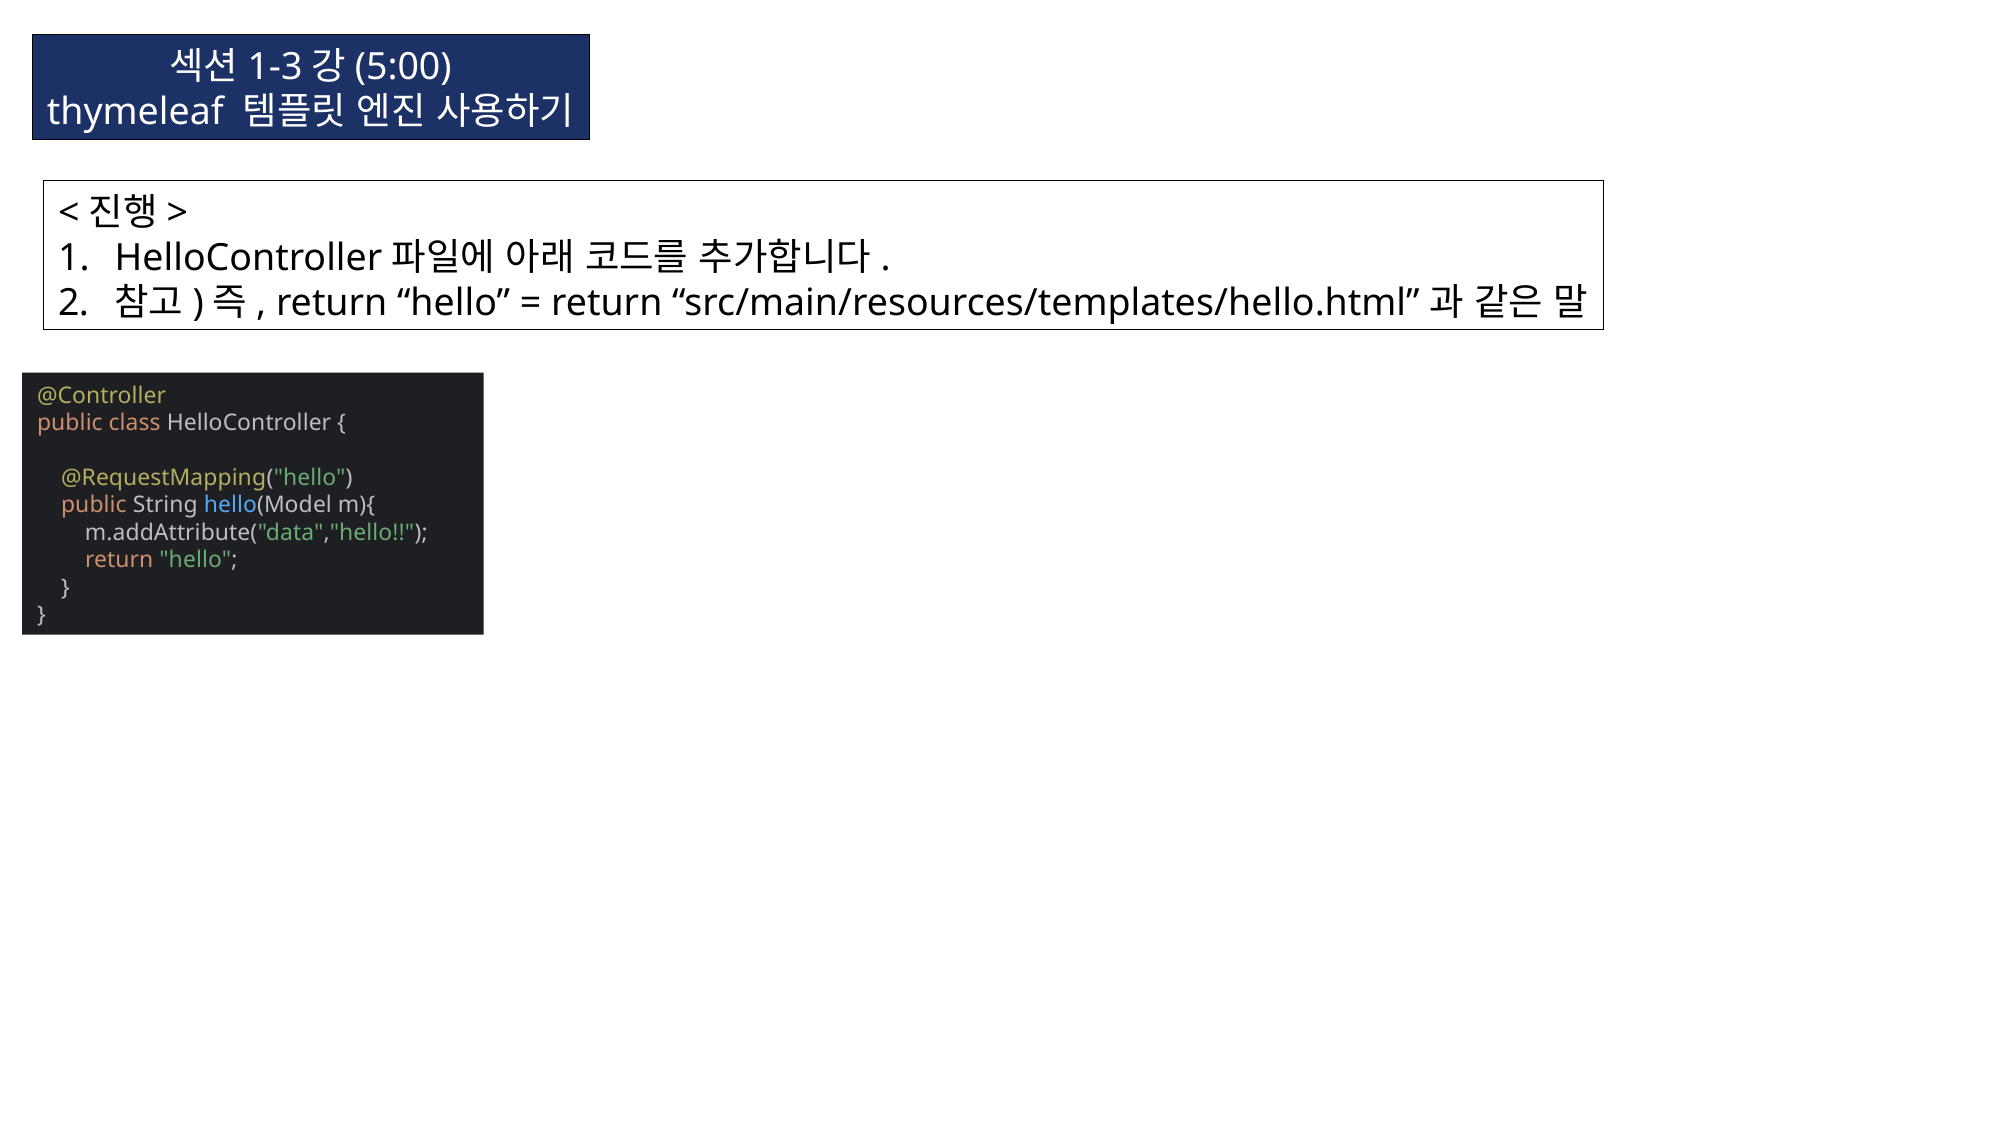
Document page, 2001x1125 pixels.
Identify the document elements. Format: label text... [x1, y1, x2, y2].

text_box <진행> HelloController파일에 아래 코드를 추가합니다. 참고)즉, return “hello” = return “src/main/resources/templates/hello.html”과 같은 말 [43, 180, 1604, 330]
text_box @Controller public class HelloController { @RequestMapping("hello") public String hello(Model m){ m.addAttribute("data","hello!!"); return "hello"; } } [22, 372, 484, 635]
text_box 섹션1-3강(5:00) thymeleaf 템플릿 엔진 사용하기 [32, 34, 590, 140]
